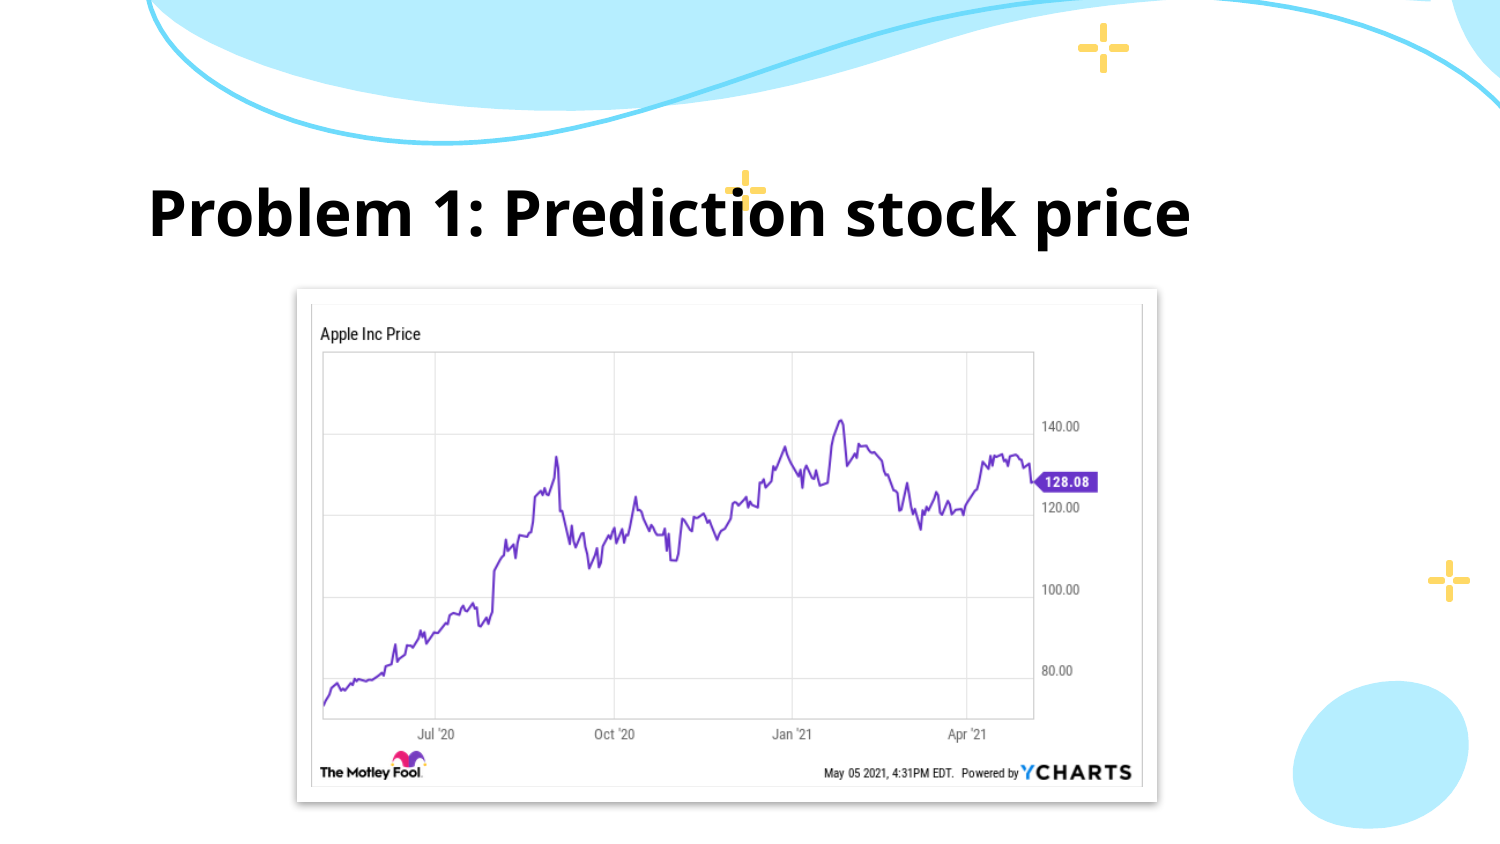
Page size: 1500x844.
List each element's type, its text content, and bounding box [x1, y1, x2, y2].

title Problem 1: Prediction stock price [132, 148, 1212, 265]
picture [311, 303, 1143, 788]
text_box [726, 171, 765, 210]
text_box [1292, 680, 1469, 829]
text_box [1430, 562, 1468, 600]
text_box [1080, 25, 1127, 72]
